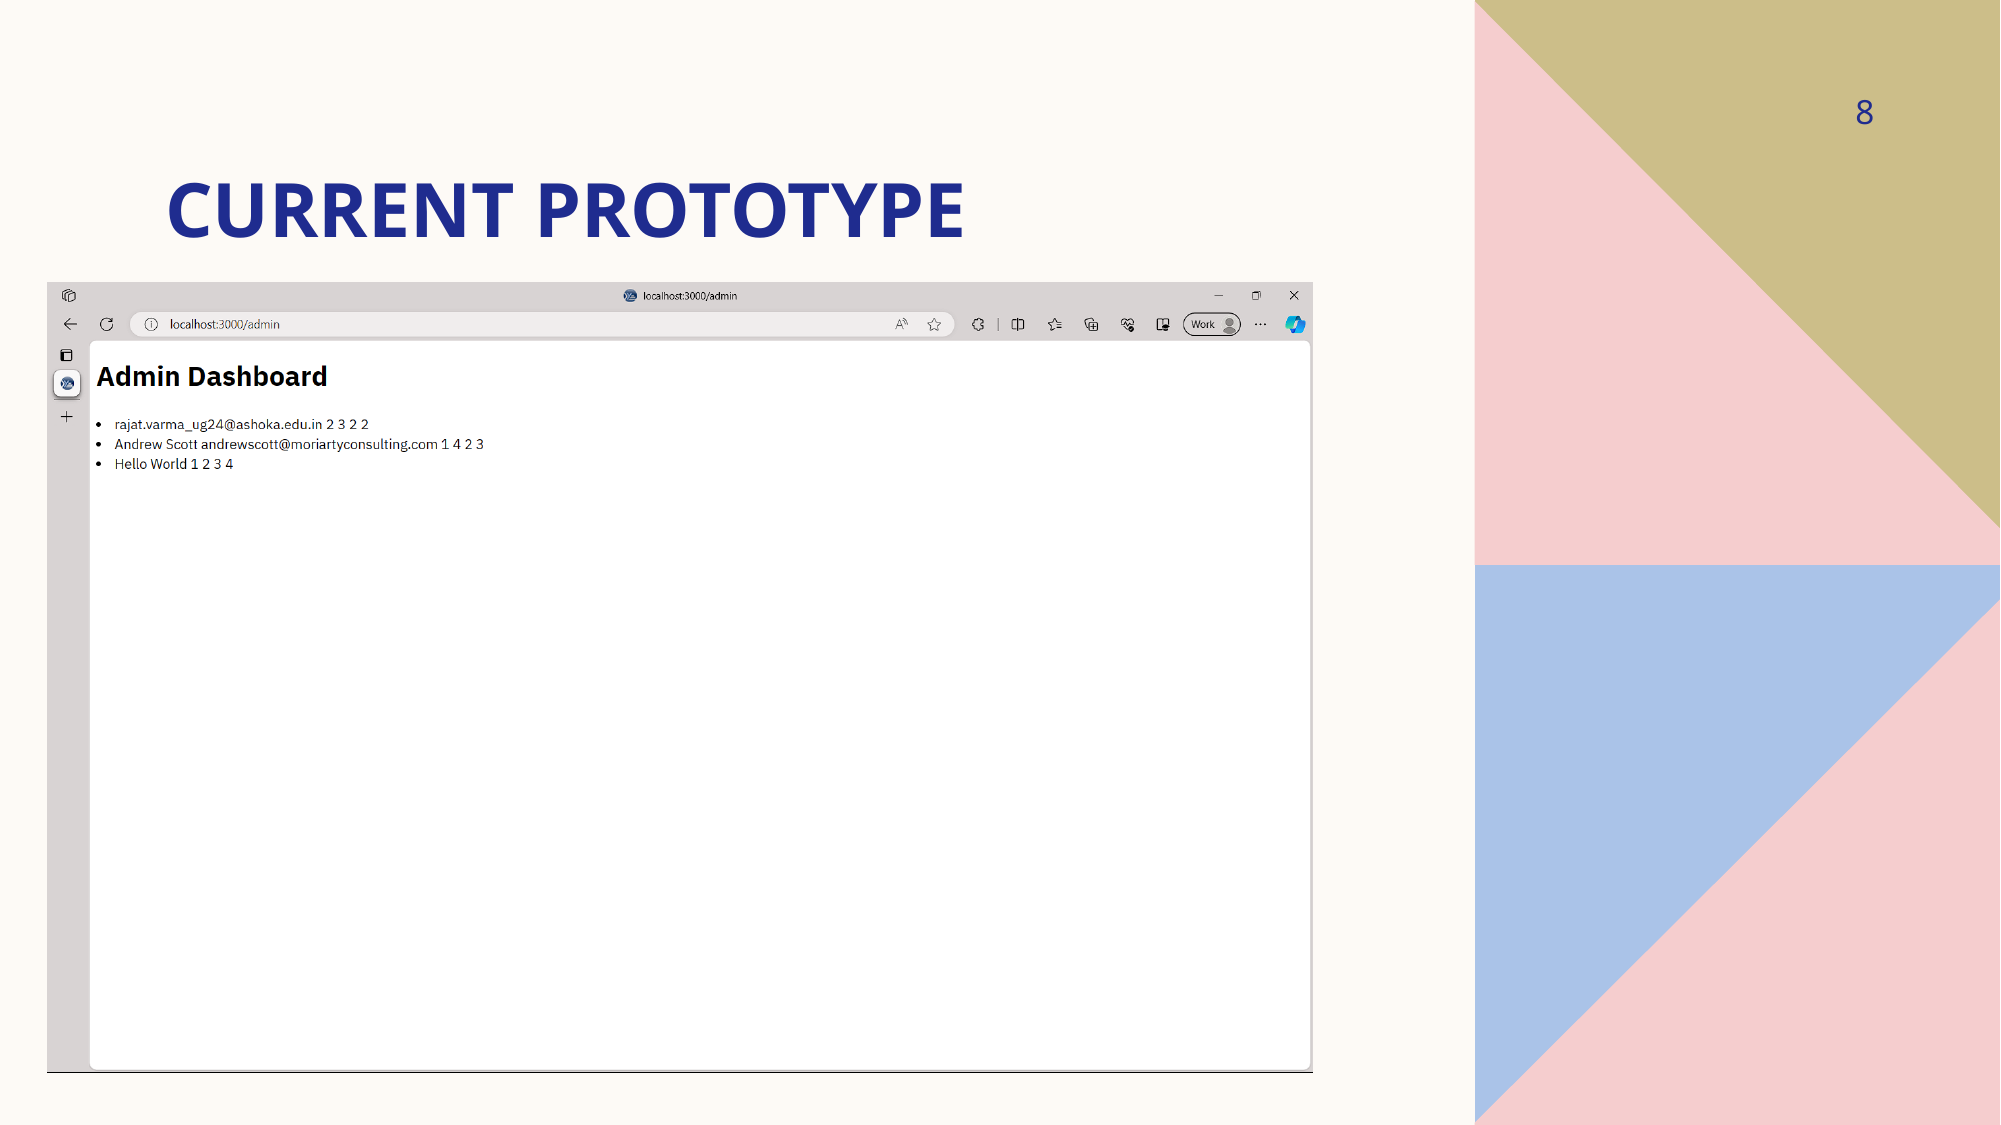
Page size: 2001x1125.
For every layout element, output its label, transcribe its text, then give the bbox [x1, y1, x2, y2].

title Current Prototype [150, 52, 1429, 253]
picture [47, 282, 1313, 1073]
slide_number 8 [1712, 75, 1875, 153]
